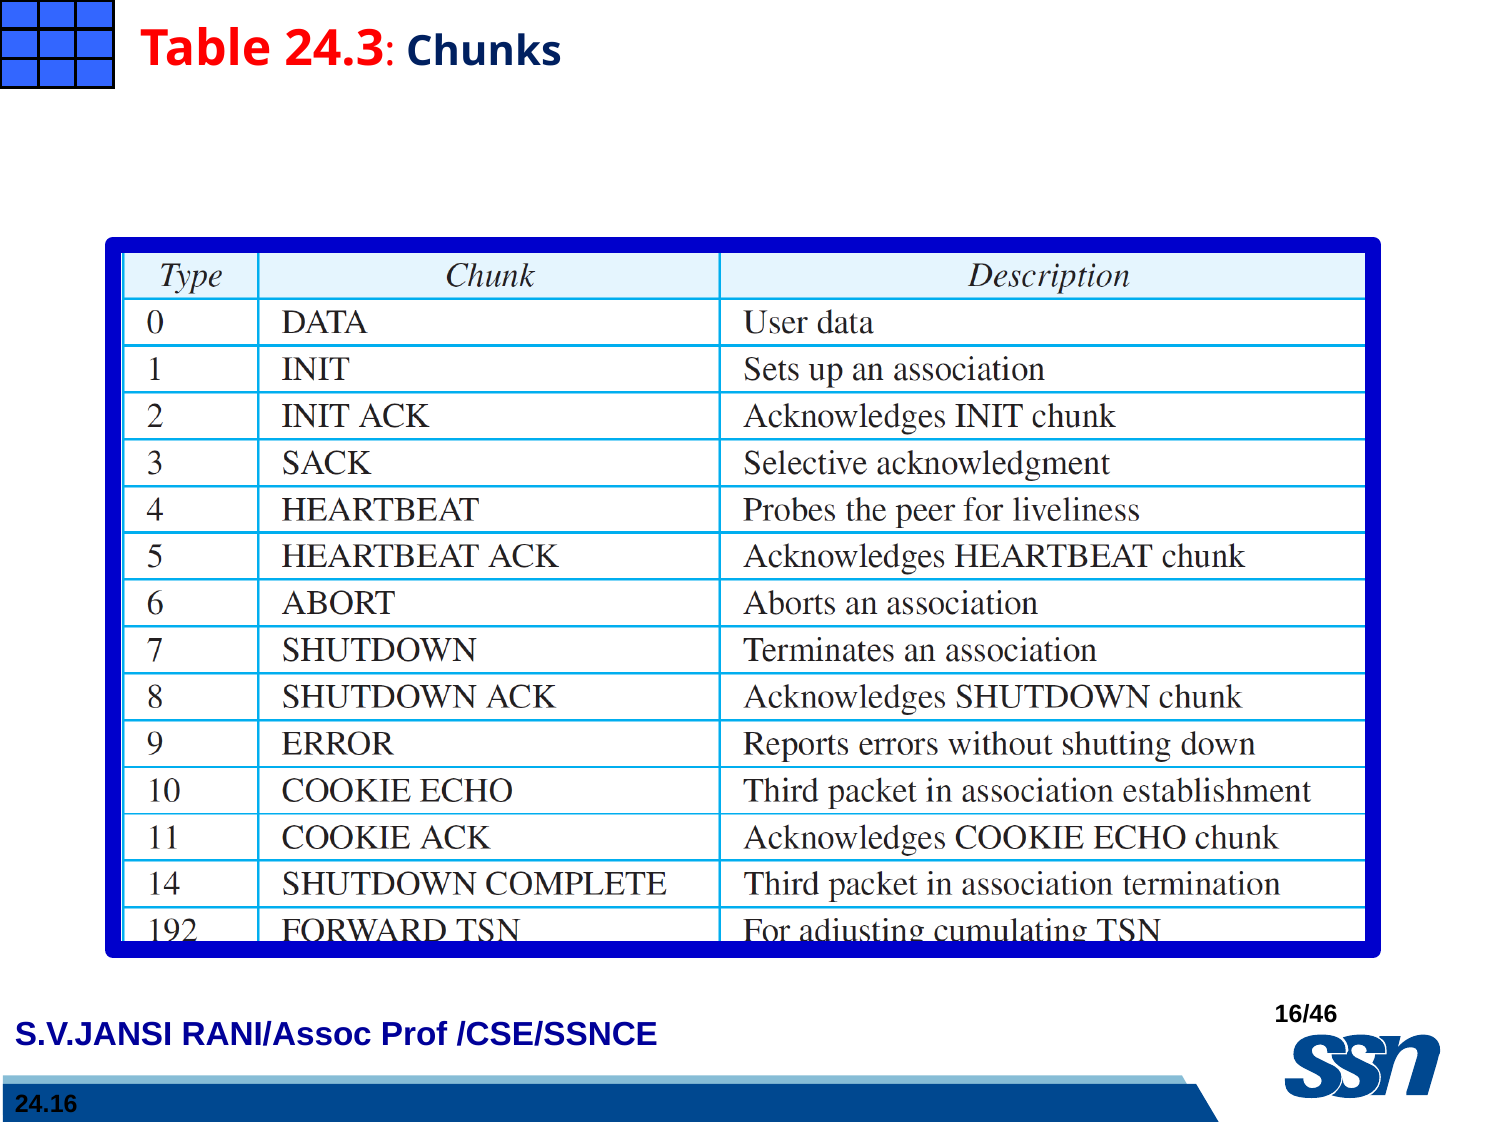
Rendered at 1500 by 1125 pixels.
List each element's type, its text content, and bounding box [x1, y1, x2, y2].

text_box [0, 0, 114, 88]
text_box Table 24.3: Chunks [125, 8, 1432, 83]
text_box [112, 237, 1391, 970]
text_box 24.16 [0, 1049, 313, 1125]
